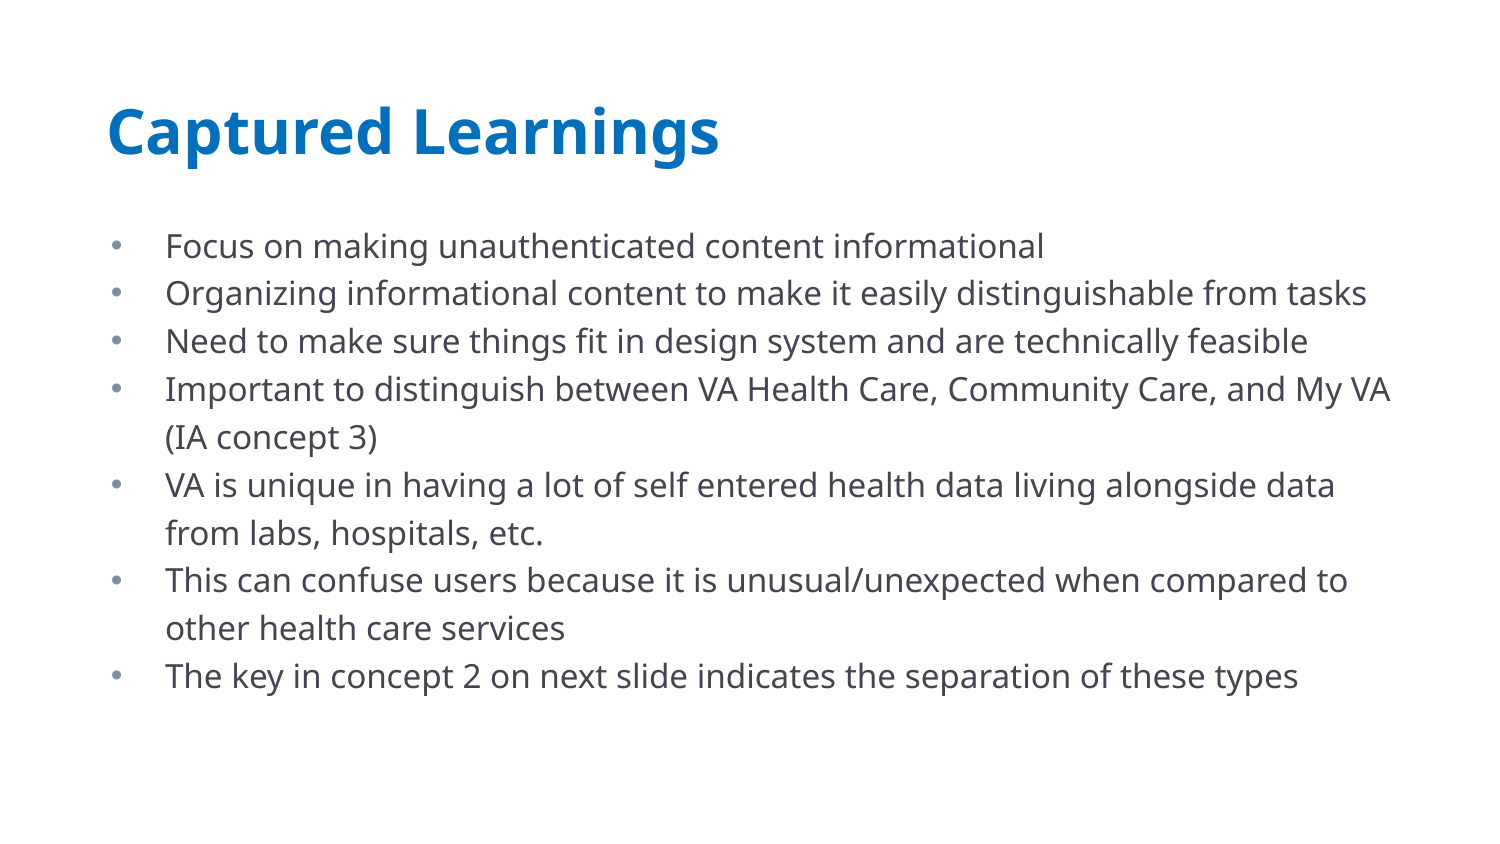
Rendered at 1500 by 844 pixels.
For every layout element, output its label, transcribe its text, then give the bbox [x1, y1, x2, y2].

list Focus on making unauthenticated content informational Organizing informational content to make it easily distinguishable from tasks Need to make sure things fit in design system and are technically feasible Important to distinguish between VA Health Care, Community Care, and My VA (IA concept 3) VA is unique in having a lot of self entered health data living alongside data from labs, hospitals, etc. This can confuse users because it is unusual/unexpected when compared to other health care services The key in concept 2 on next slide indicates the separation of these types [75, 209, 1425, 760]
title Captured Learnings [75, 84, 1425, 188]
